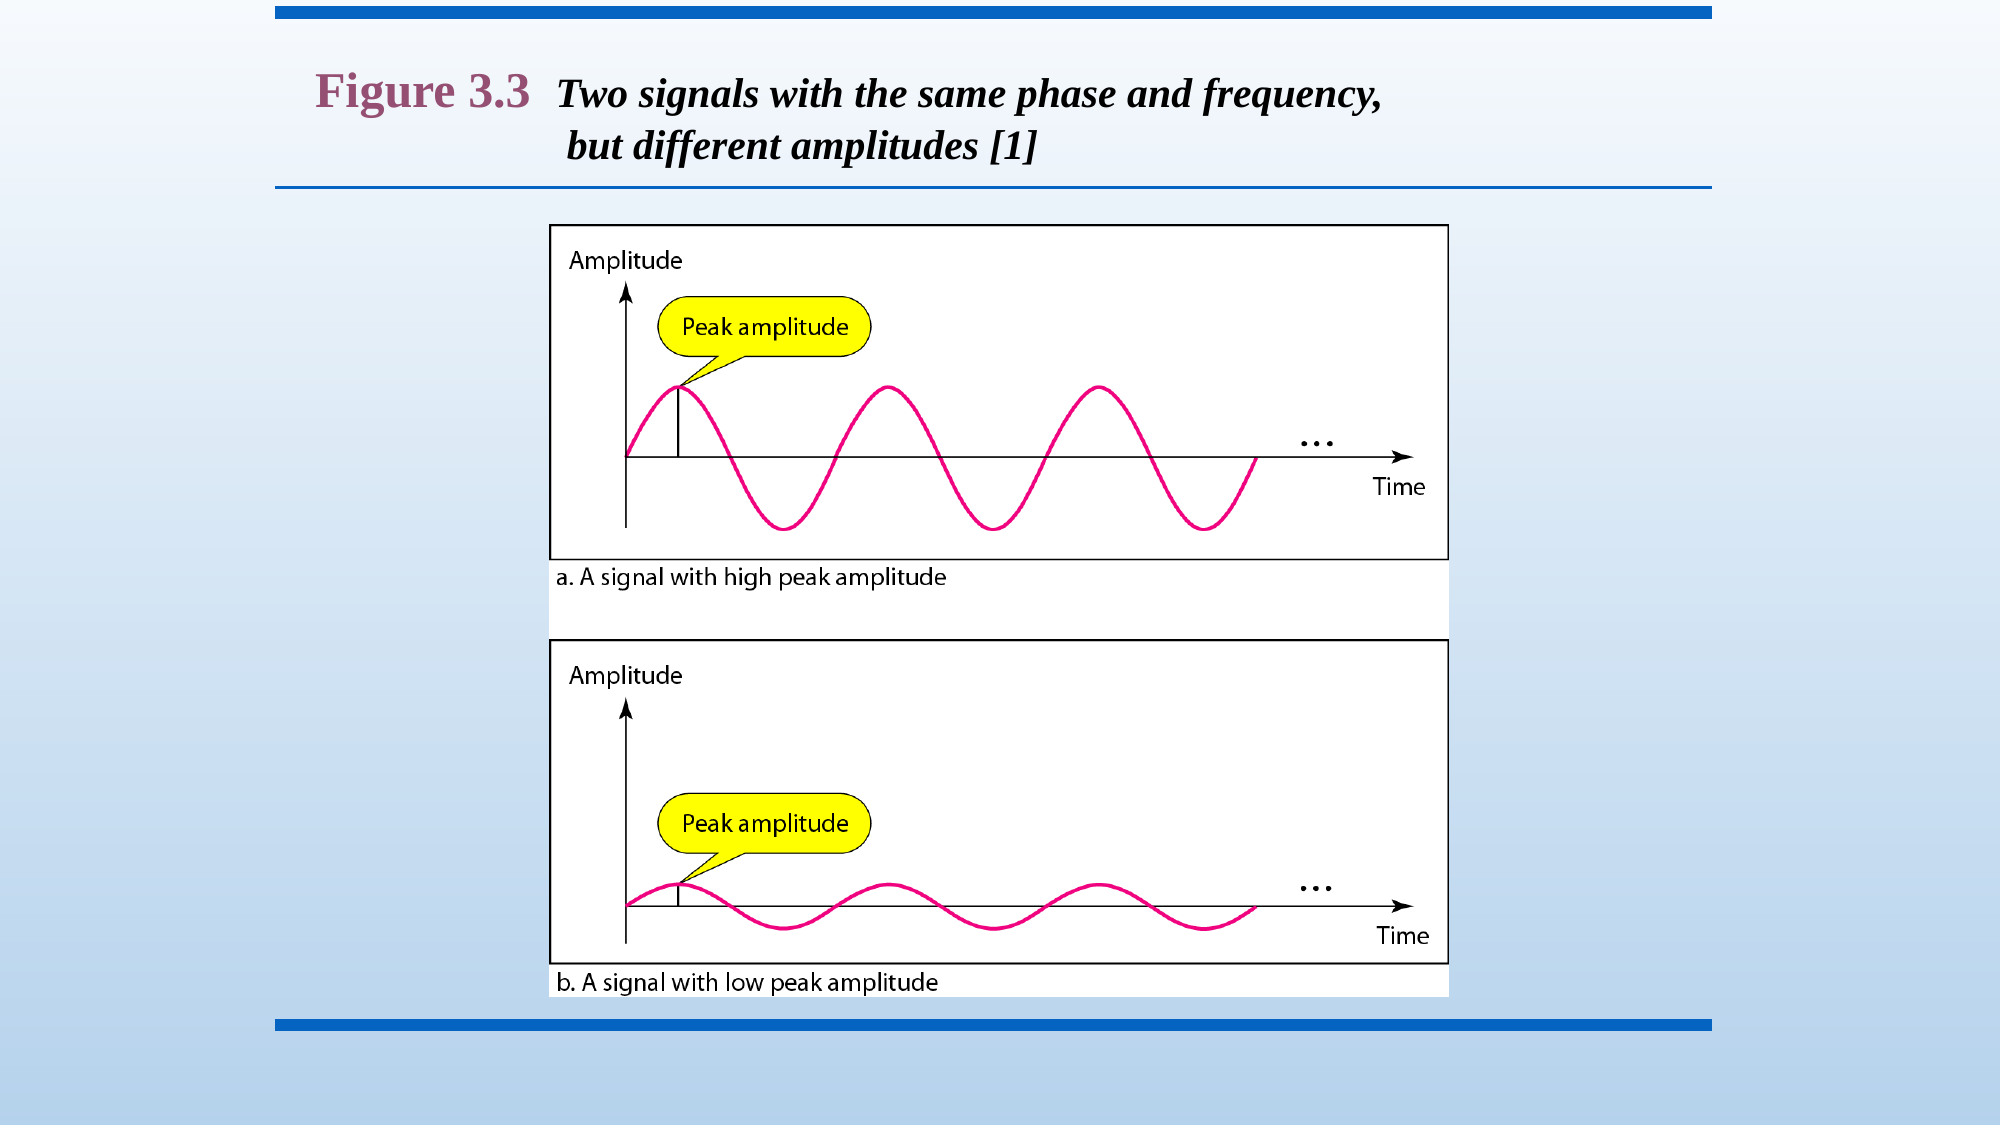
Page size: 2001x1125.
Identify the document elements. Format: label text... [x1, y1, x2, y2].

picture [549, 224, 1449, 997]
text_box Figure 3.3 Two signals with the same phase and frequency, but different amplitudes [1] [299, 50, 1410, 175]
